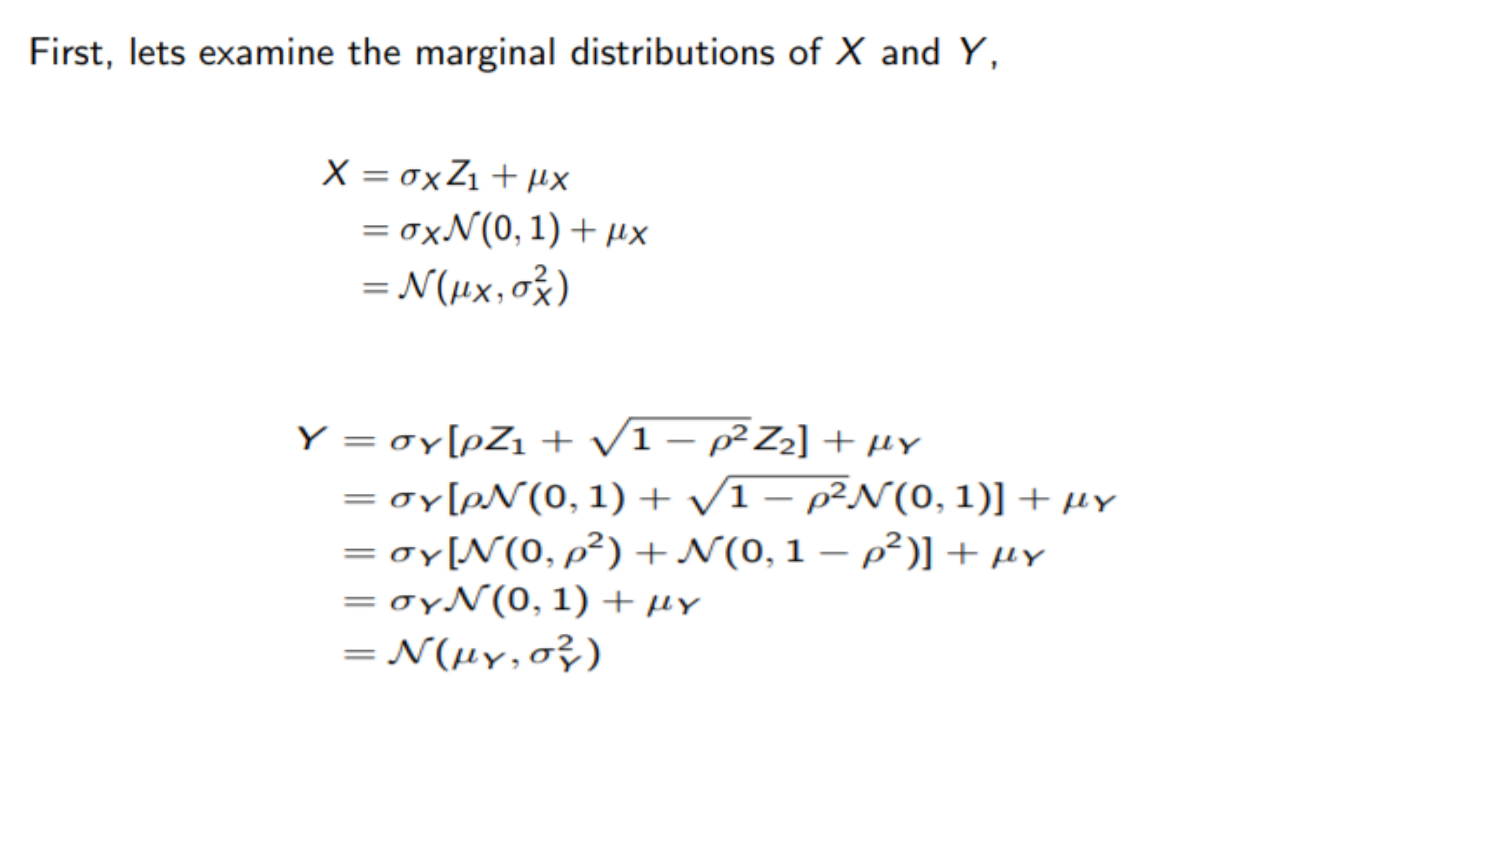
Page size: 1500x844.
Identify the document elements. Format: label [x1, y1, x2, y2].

picture [227, 366, 1178, 822]
picture [18, 12, 1064, 316]
